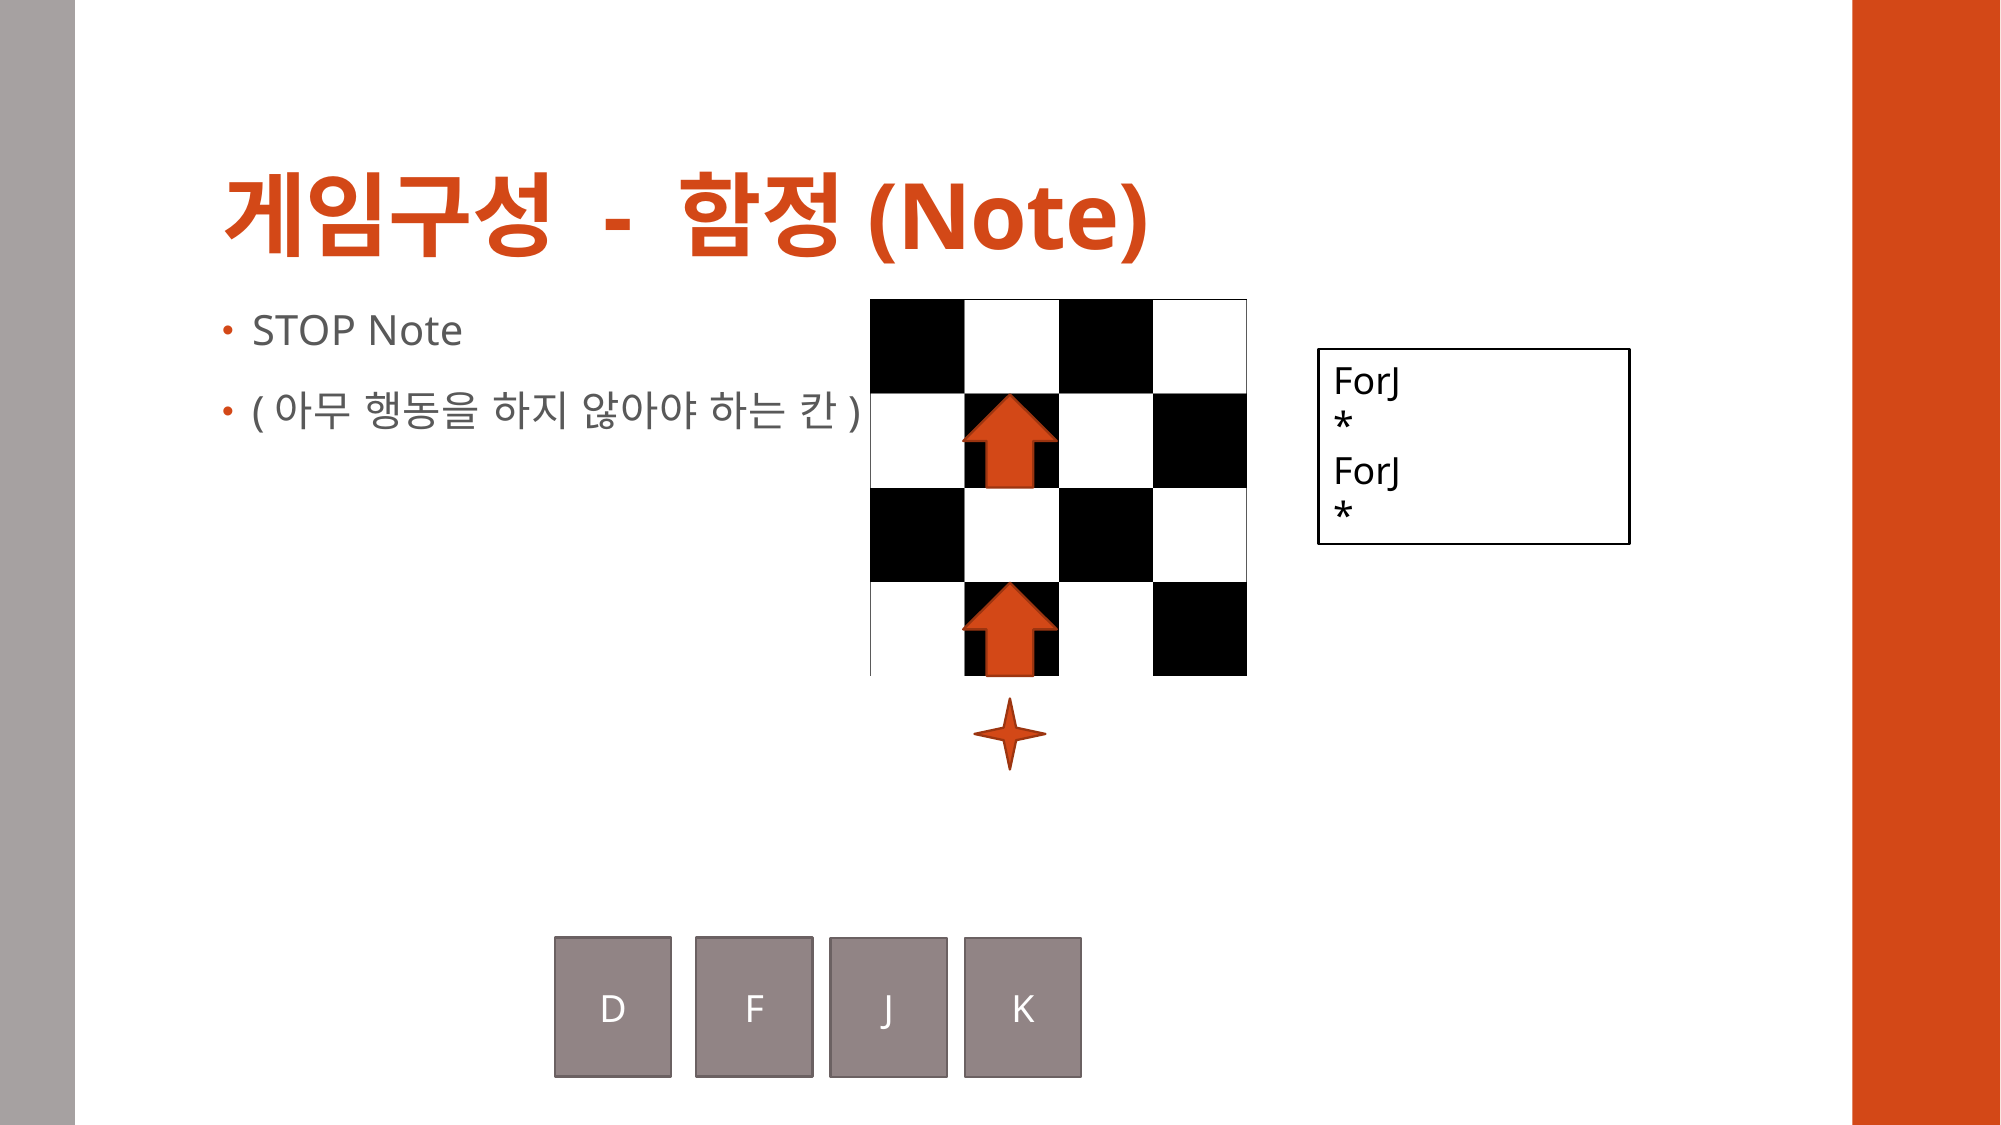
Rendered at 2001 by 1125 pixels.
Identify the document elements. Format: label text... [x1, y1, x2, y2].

list STOP Note (아무 행동을 하지 않아야 하는 칸) [206, 299, 1617, 1014]
text_box ForJ * ForJ * [1317, 348, 1631, 545]
text_box J [829, 937, 948, 1078]
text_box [870, 299, 1247, 677]
text_box [973, 697, 1047, 771]
title 게임구성 - 함정(Note) [206, 48, 1797, 278]
text_box K [964, 937, 1082, 1078]
text_box F [695, 936, 814, 1078]
text_box D [554, 936, 672, 1078]
